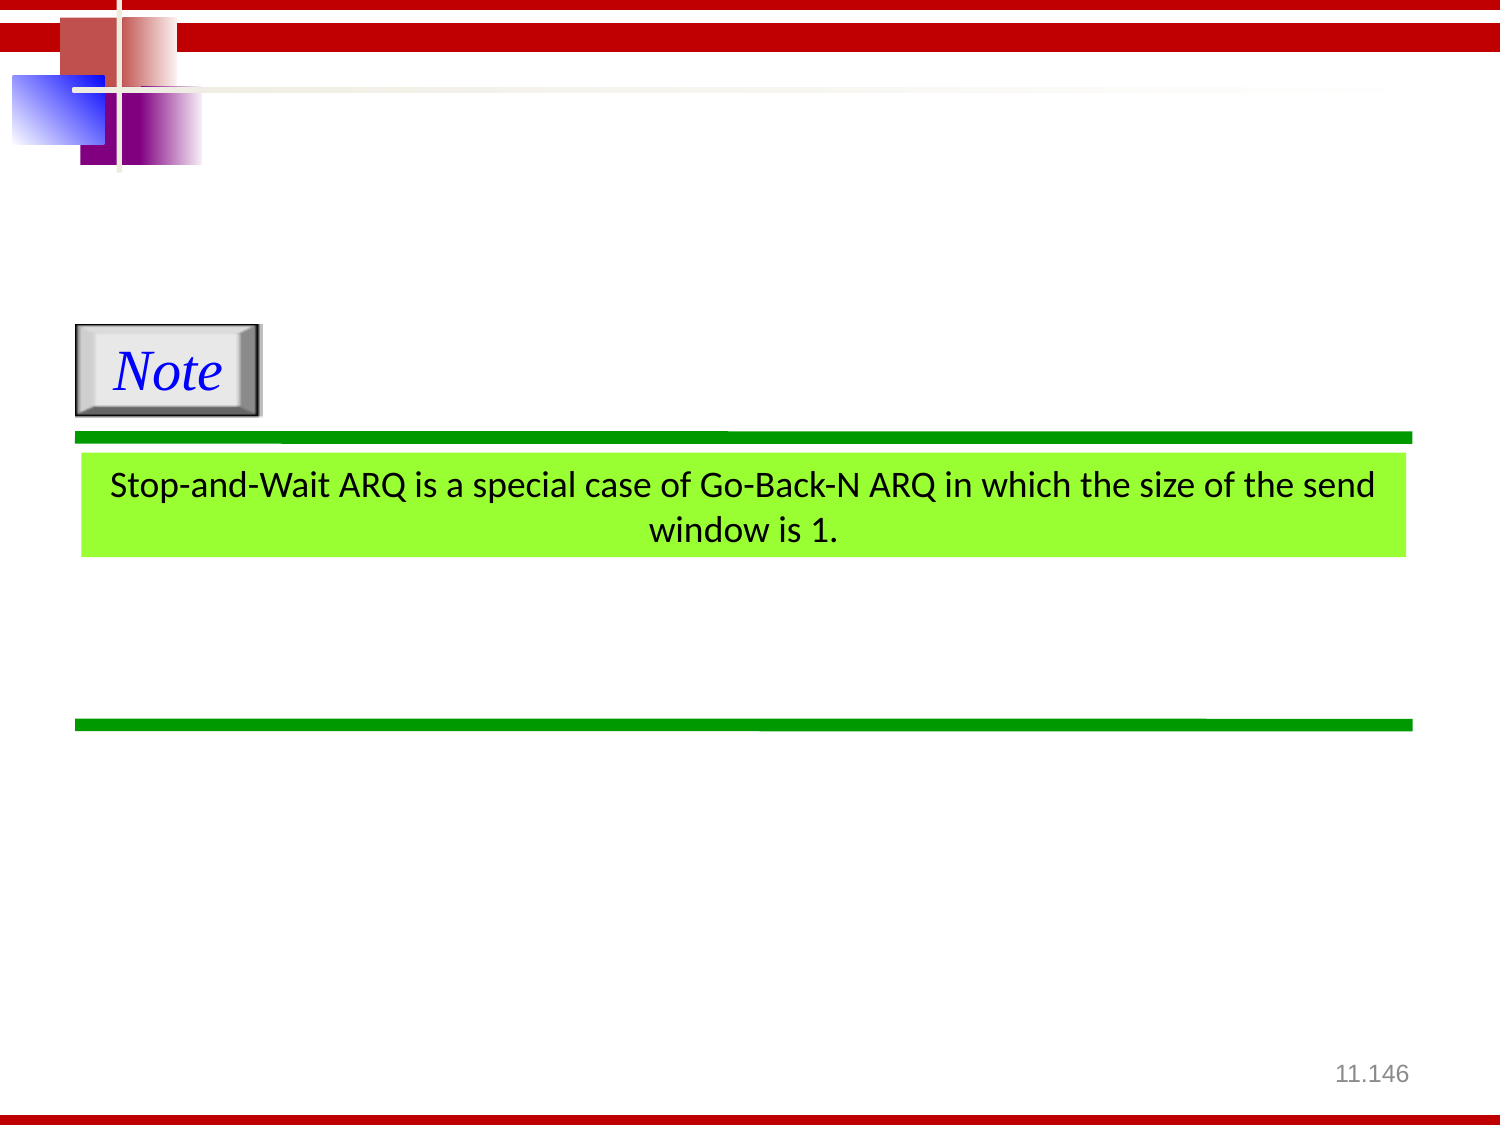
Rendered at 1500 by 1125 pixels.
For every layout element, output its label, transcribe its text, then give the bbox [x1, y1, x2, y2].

text_box [122, 17, 177, 86]
slide_number 11.146 [1074, 1042, 1425, 1103]
text_box [60, 17, 116, 86]
text_box [72, 87, 1423, 93]
text_box [12, 75, 105, 145]
text_box [141, 93, 202, 165]
text_box [116, 93, 122, 173]
text_box [80, 93, 116, 165]
text_box [116, 0, 122, 87]
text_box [74, 324, 263, 419]
text_box [122, 93, 141, 165]
text_box Stop-and-Wait ARQ is a special case of Go-Back-N ARQ in which the size of the send window is 1. [81, 452, 1407, 558]
